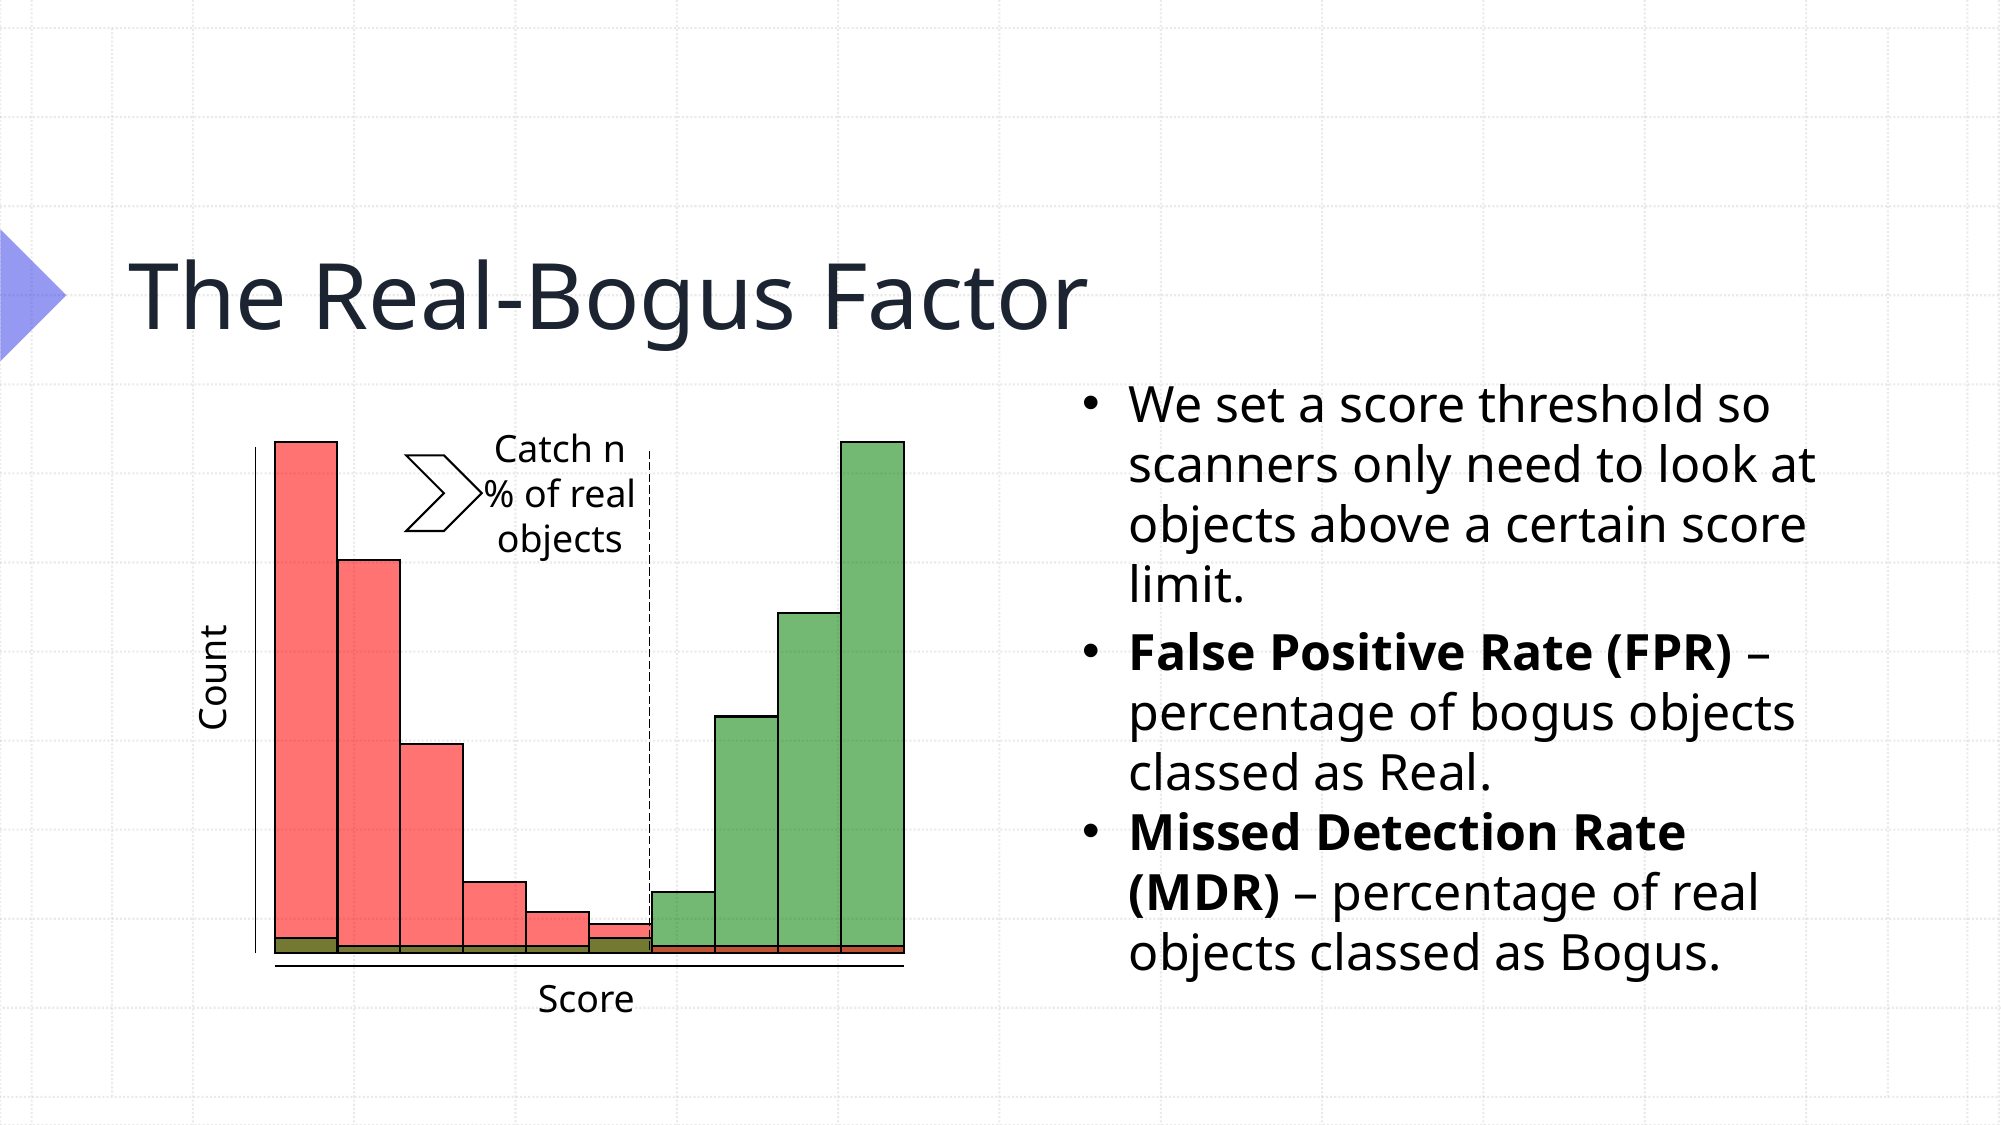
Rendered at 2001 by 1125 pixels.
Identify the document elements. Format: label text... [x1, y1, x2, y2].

text_box Catch n% of real objects [464, 417, 656, 568]
text_box [714, 715, 777, 945]
text_box [777, 945, 840, 954]
text_box [716, 945, 777, 954]
title The Real-Bogus Factor [113, 119, 1808, 356]
text_box [274, 937, 338, 954]
text_box We set a score threshold so scanners only need to look at objects above a certain score limit. [1067, 364, 1845, 620]
text_box [403, 454, 484, 533]
text_box False Positive Rate (FPR) – percentage of bogus objects classed as Real. Missed Detection Rate (MDR) – percentage of real objects classed as Bogus. [1067, 620, 1845, 988]
text_box [338, 559, 401, 945]
text_box [274, 441, 338, 937]
text_box [777, 612, 840, 945]
text_box [651, 891, 714, 945]
text_box [525, 911, 590, 945]
text_box [651, 945, 716, 954]
text_box [590, 923, 649, 937]
text_box [338, 945, 399, 954]
text_box [525, 945, 588, 954]
text_box [840, 945, 905, 954]
text_box Score [523, 967, 651, 1027]
text_box [840, 441, 905, 945]
text_box Count [181, 610, 242, 747]
text_box [399, 945, 462, 954]
text_box [462, 881, 527, 945]
text_box [399, 743, 464, 945]
text_box [462, 945, 525, 954]
text_box [588, 937, 651, 954]
